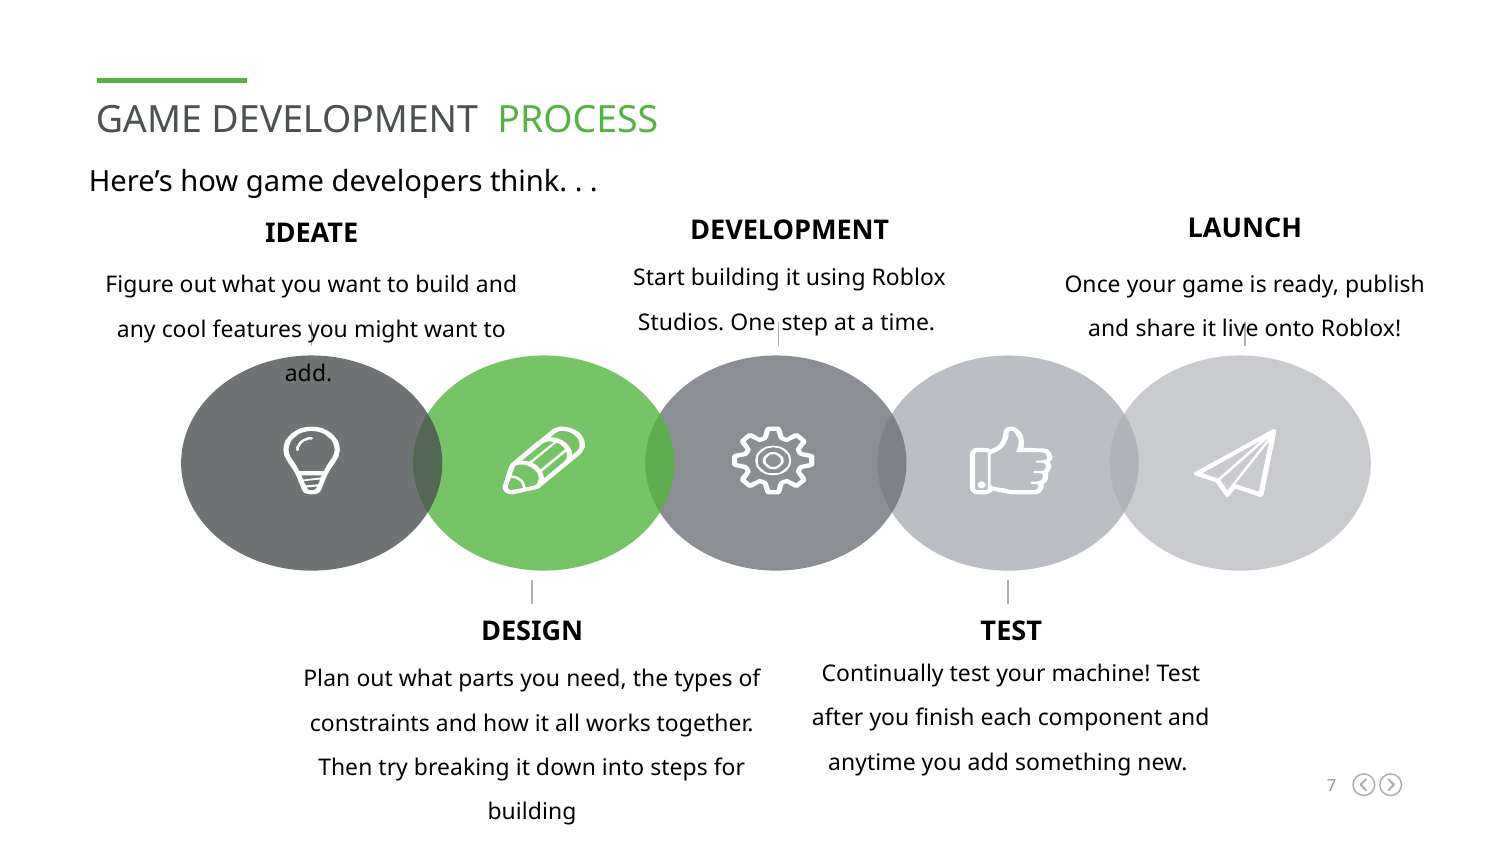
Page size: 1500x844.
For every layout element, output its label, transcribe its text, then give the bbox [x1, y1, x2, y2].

text_box Here’s how game developers think. . . [73, 135, 1403, 198]
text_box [289, 612, 775, 736]
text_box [283, 426, 341, 495]
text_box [969, 426, 1053, 495]
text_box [1053, 210, 1437, 314]
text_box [97, 215, 527, 291]
list GAME DEVELOPMENT PROCESS [95, 94, 1401, 135]
text_box [1193, 429, 1277, 497]
text_box [428, 355, 675, 571]
text_box [181, 355, 443, 571]
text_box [805, 612, 1218, 703]
text_box [660, 355, 907, 571]
text_box [1124, 355, 1371, 571]
text_box [502, 426, 585, 495]
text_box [731, 426, 815, 495]
text_box [892, 355, 1139, 571]
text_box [627, 212, 952, 308]
